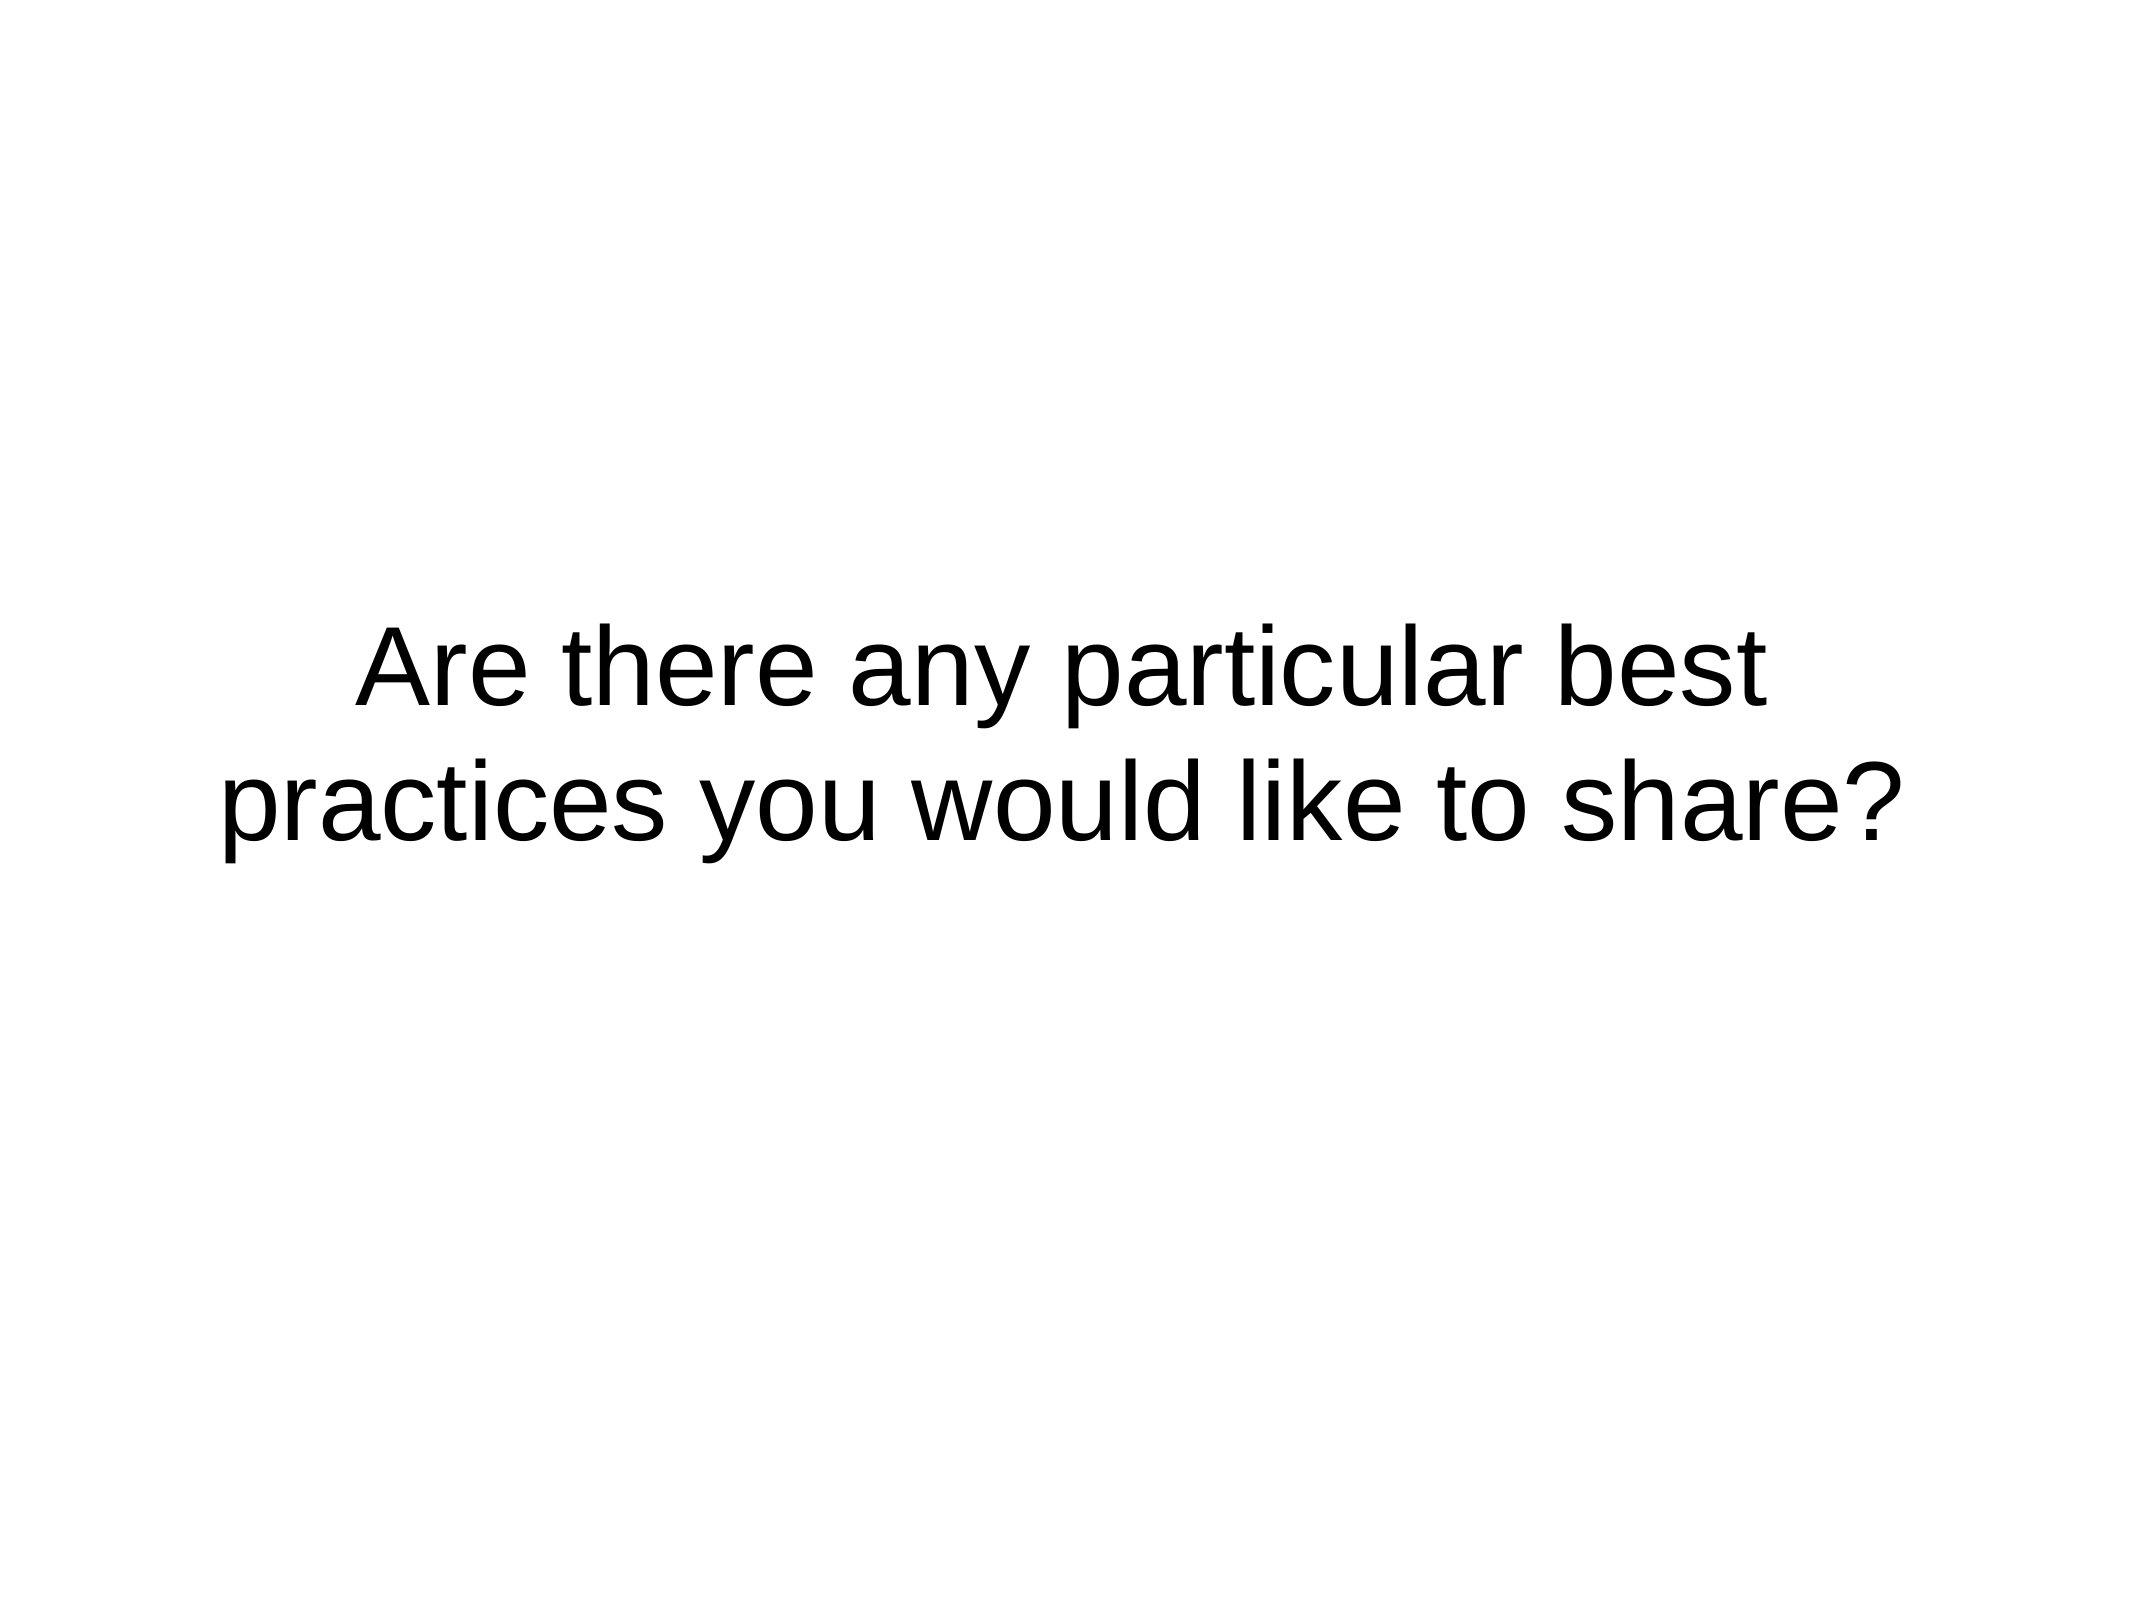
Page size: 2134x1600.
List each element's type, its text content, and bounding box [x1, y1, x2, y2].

list Are there any particular best practices you would like to share? [118, 362, 2015, 1600]
